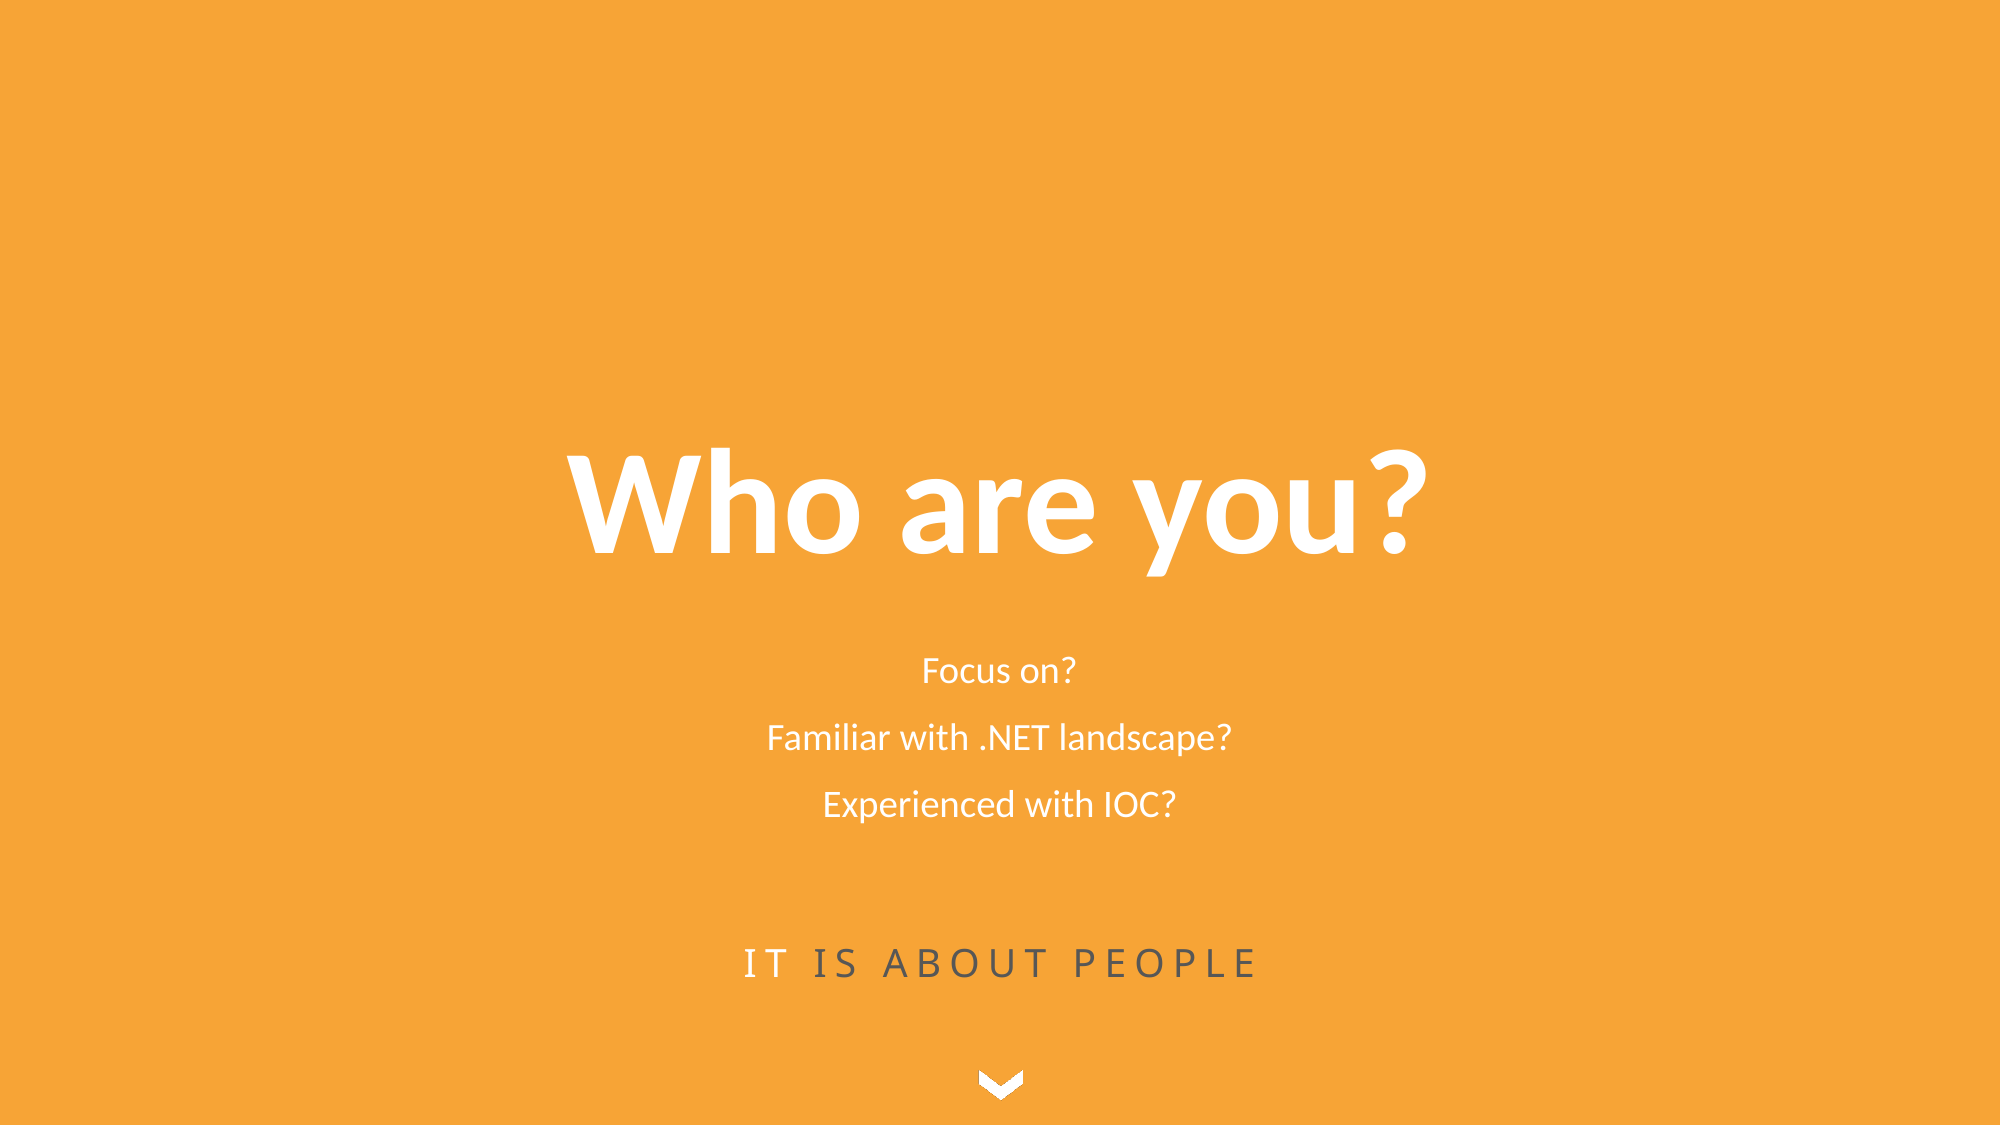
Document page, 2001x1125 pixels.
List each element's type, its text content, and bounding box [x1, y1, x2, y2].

list Who are you? [0, 396, 2000, 520]
list Focus on? Familiar with .NET landscape? Experienced with IOC? [0, 637, 2000, 699]
picture [974, 1066, 1026, 1103]
